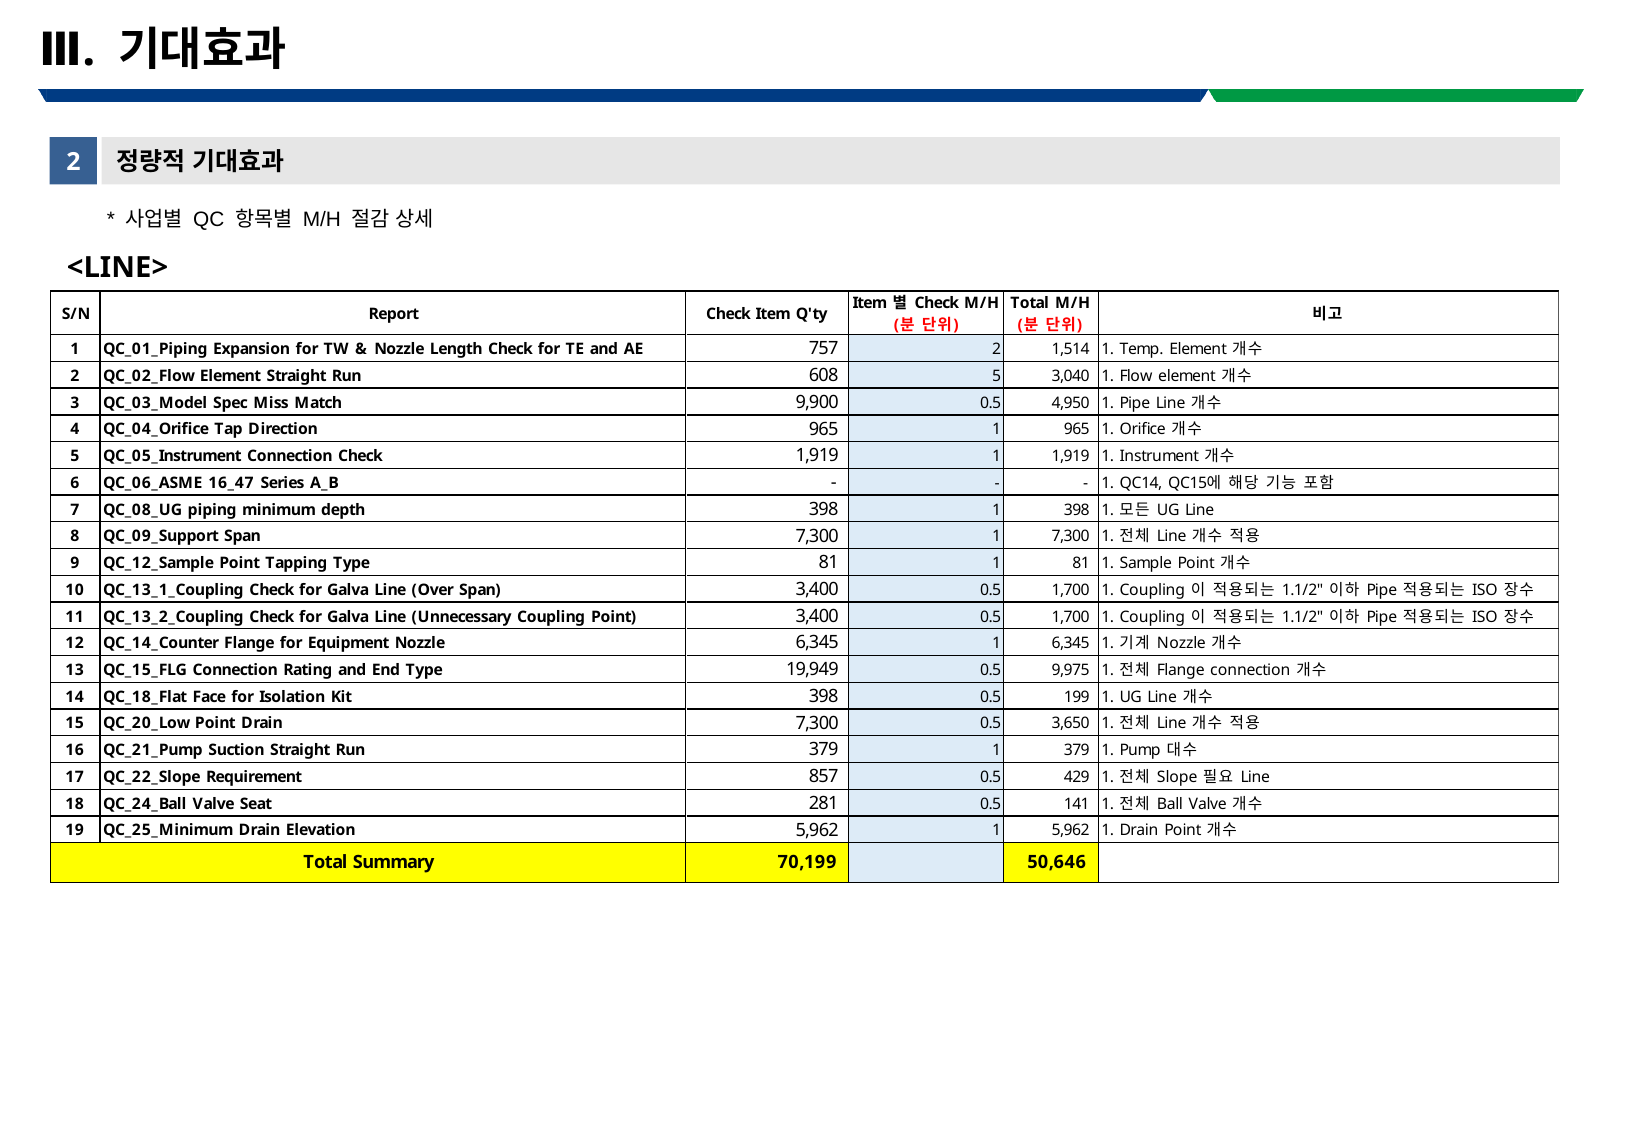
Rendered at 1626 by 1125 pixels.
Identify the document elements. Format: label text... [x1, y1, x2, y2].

picture [38, 93, 1584, 102]
text_box * 사업별 QC 항목별 M/H 절감 상세 [95, 185, 1422, 288]
text_box 정량적 기대효과 [99, 135, 1562, 186]
text_box <LINE> [52, 240, 95, 288]
picture [49, 290, 1561, 884]
text_box 2 [48, 135, 99, 186]
title Ⅲ. 기대효과 [24, 2, 1584, 93]
